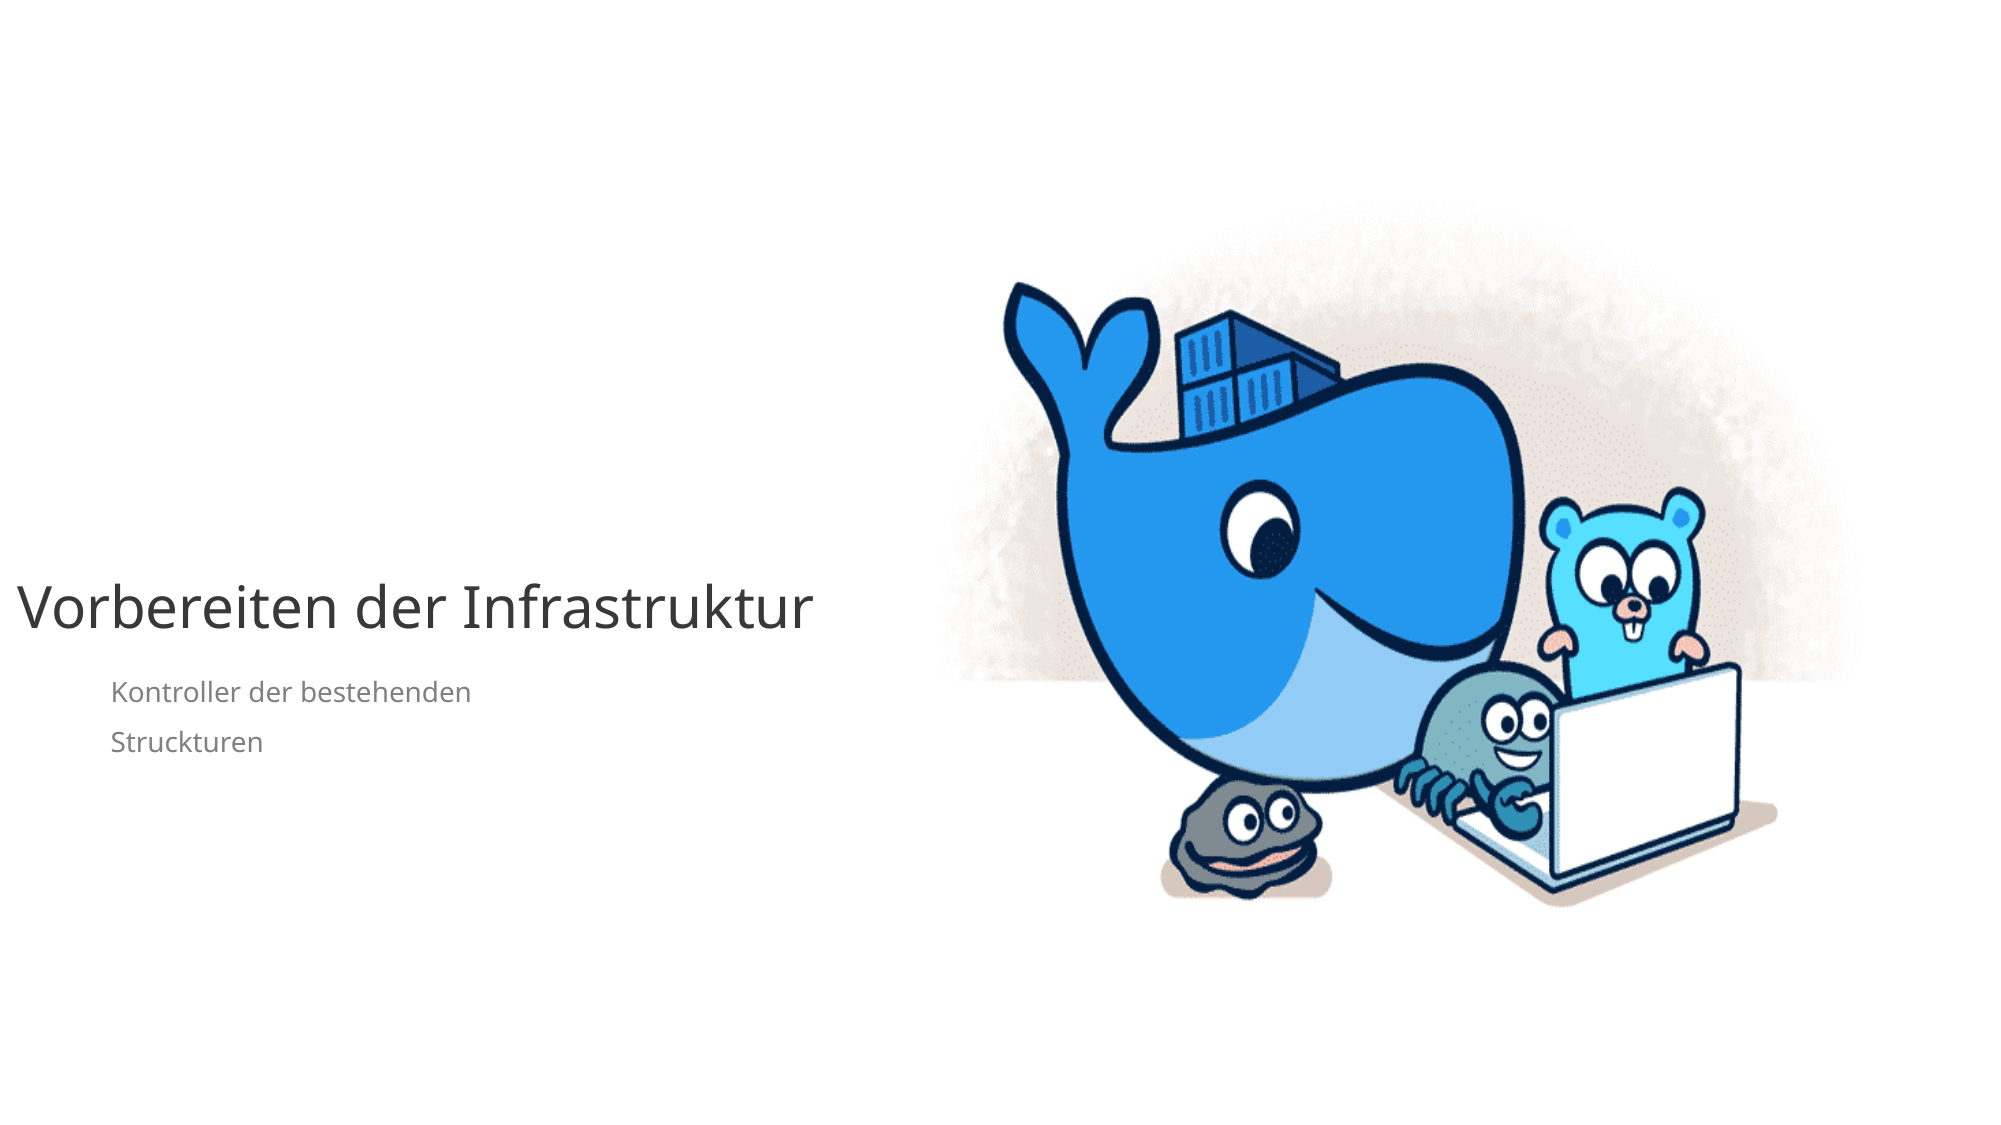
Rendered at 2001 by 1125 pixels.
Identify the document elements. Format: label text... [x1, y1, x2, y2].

picture [771, 0, 2000, 1125]
text_box Vorbereiten der Infrastruktur [2, 562, 771, 648]
text_box Kontroller der bestehenden Struckturen [95, 651, 608, 766]
